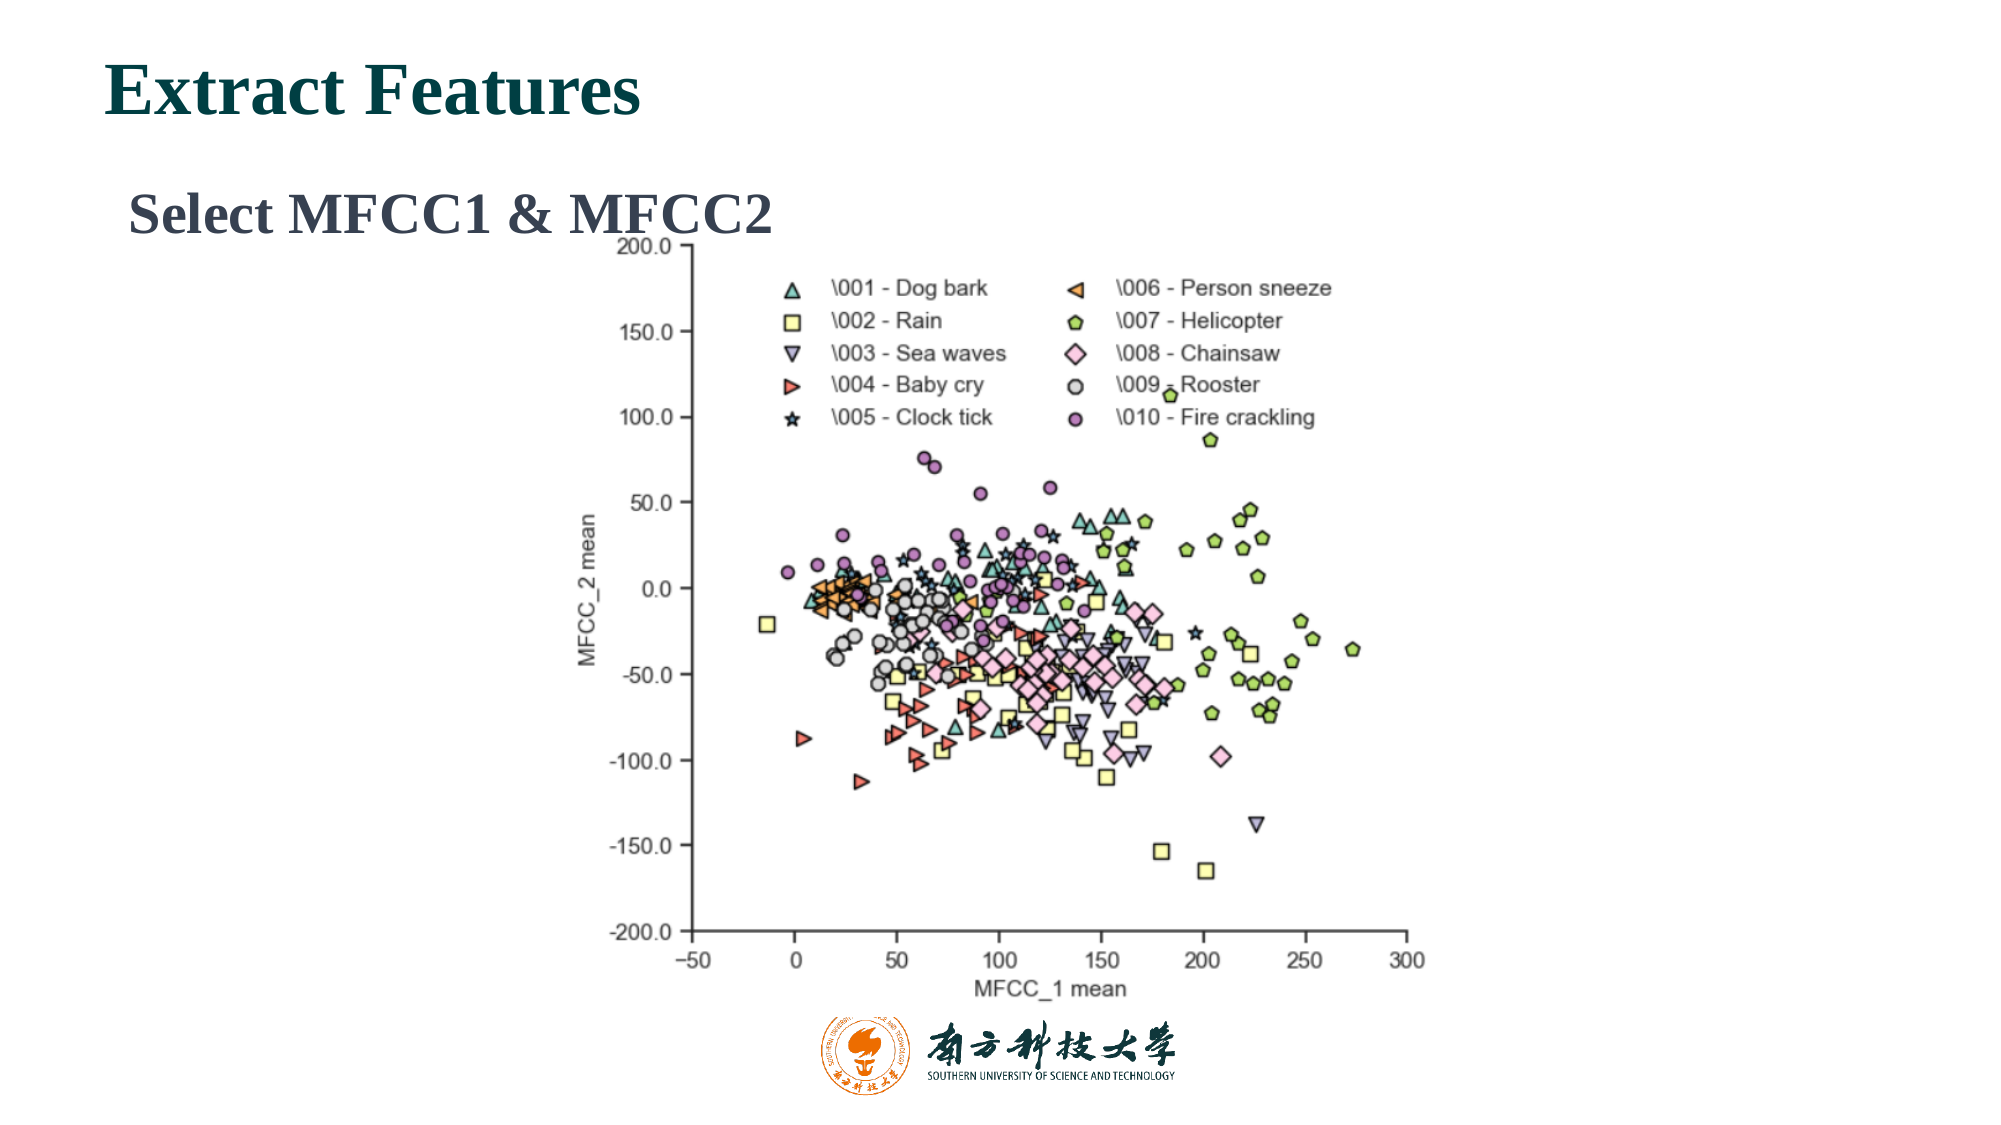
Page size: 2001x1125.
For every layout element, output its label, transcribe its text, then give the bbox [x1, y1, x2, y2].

picture [534, 218, 1466, 1098]
text_box Select MFCC1 & MFCC2 [113, 153, 789, 253]
text_box Extract Features [59, 14, 688, 138]
